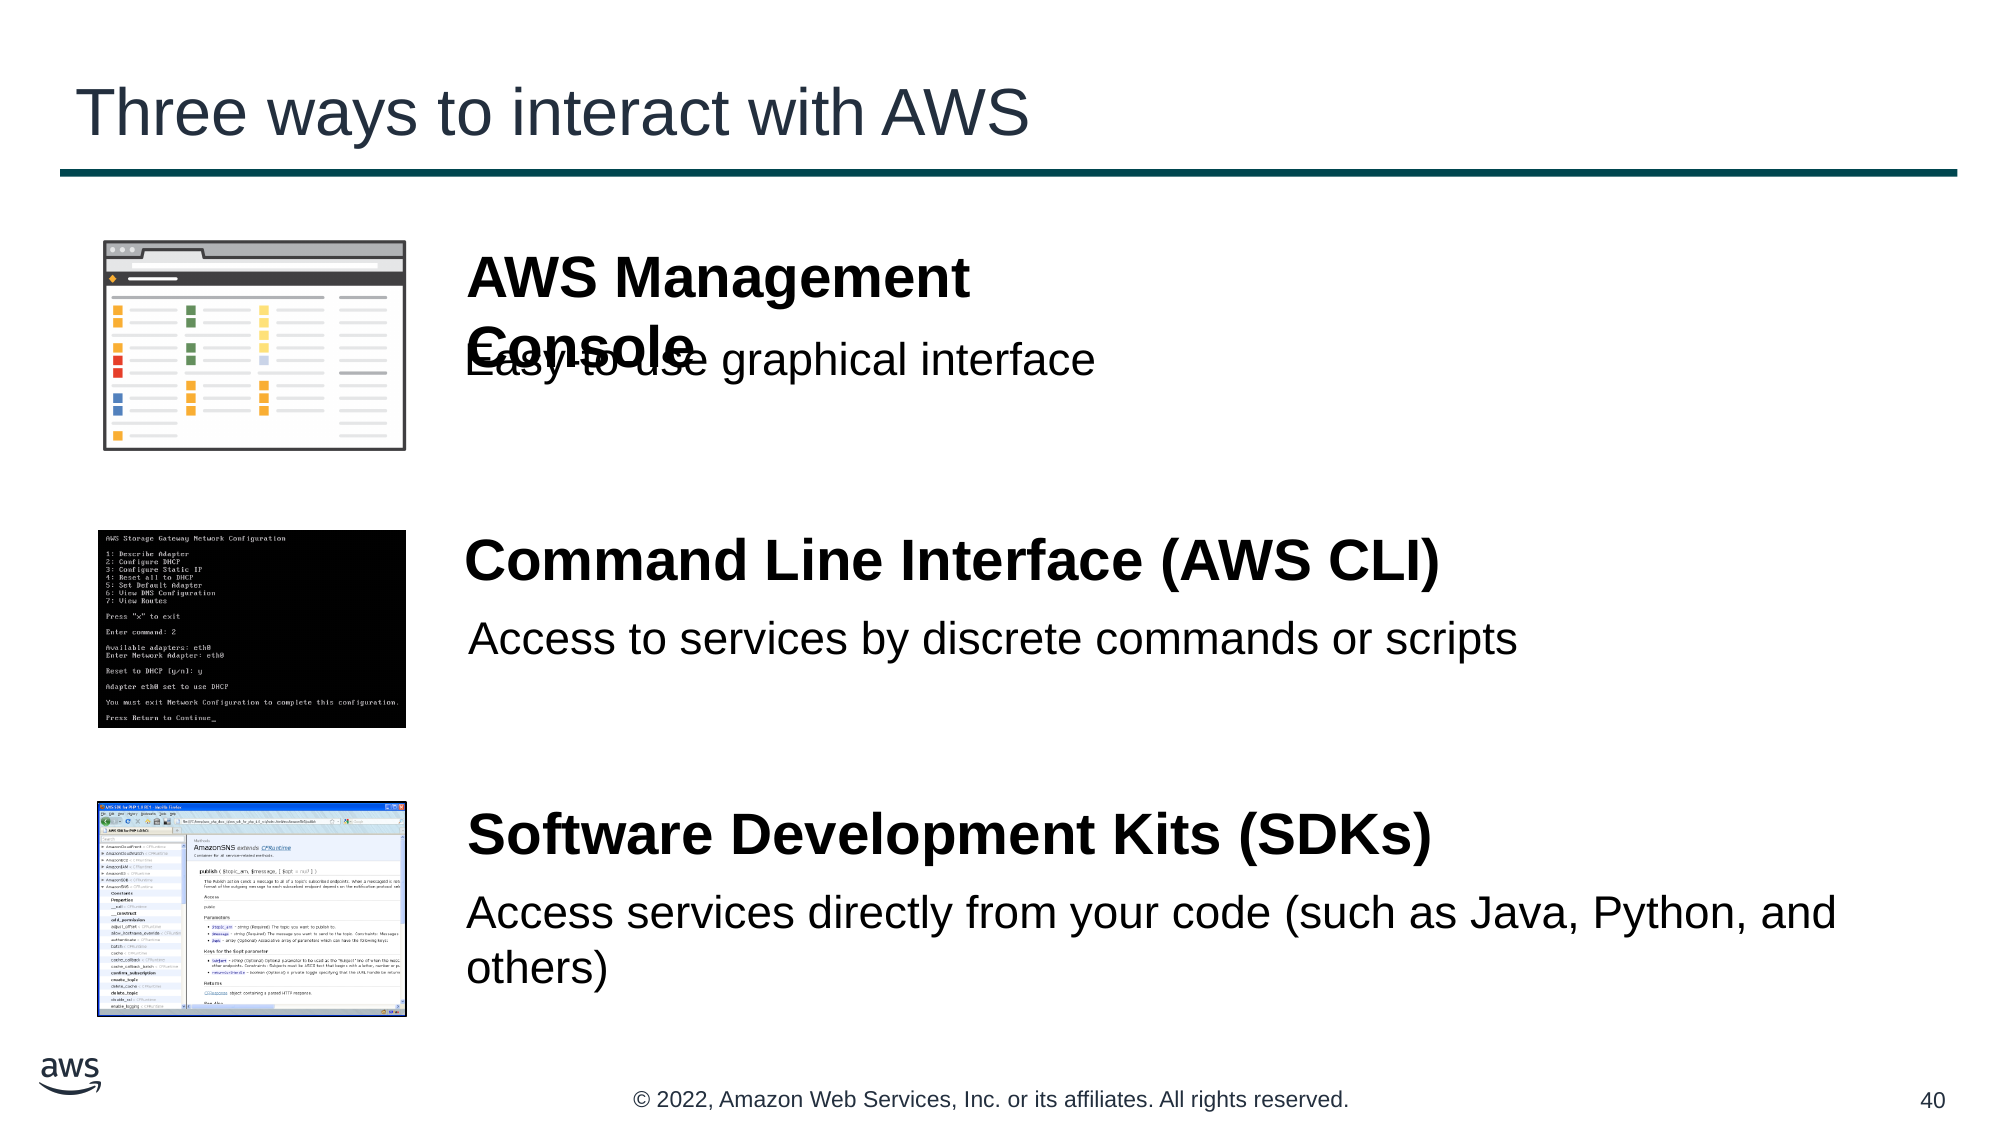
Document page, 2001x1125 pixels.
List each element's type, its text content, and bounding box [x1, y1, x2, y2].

text_box AWS Management Console [466, 239, 1214, 329]
picture [98, 802, 406, 1017]
text_box Access to services by discrete commands or scripts [468, 608, 1813, 664]
slide_number ‹#› [1881, 1077, 1961, 1121]
text_box Easy-to-use graphical interface [464, 329, 1846, 385]
picture [98, 530, 406, 729]
title Three ways to interact with AWS [60, 49, 1958, 170]
text_box Access services directly from your code (such as Java, Python, and others) [466, 882, 1848, 993]
text_box Command Line Interface (AWS CLI) [464, 522, 1447, 593]
text_box Software Development Kits (SDKs) [467, 796, 1534, 867]
picture [39, 1058, 101, 1095]
picture [93, 185, 415, 507]
